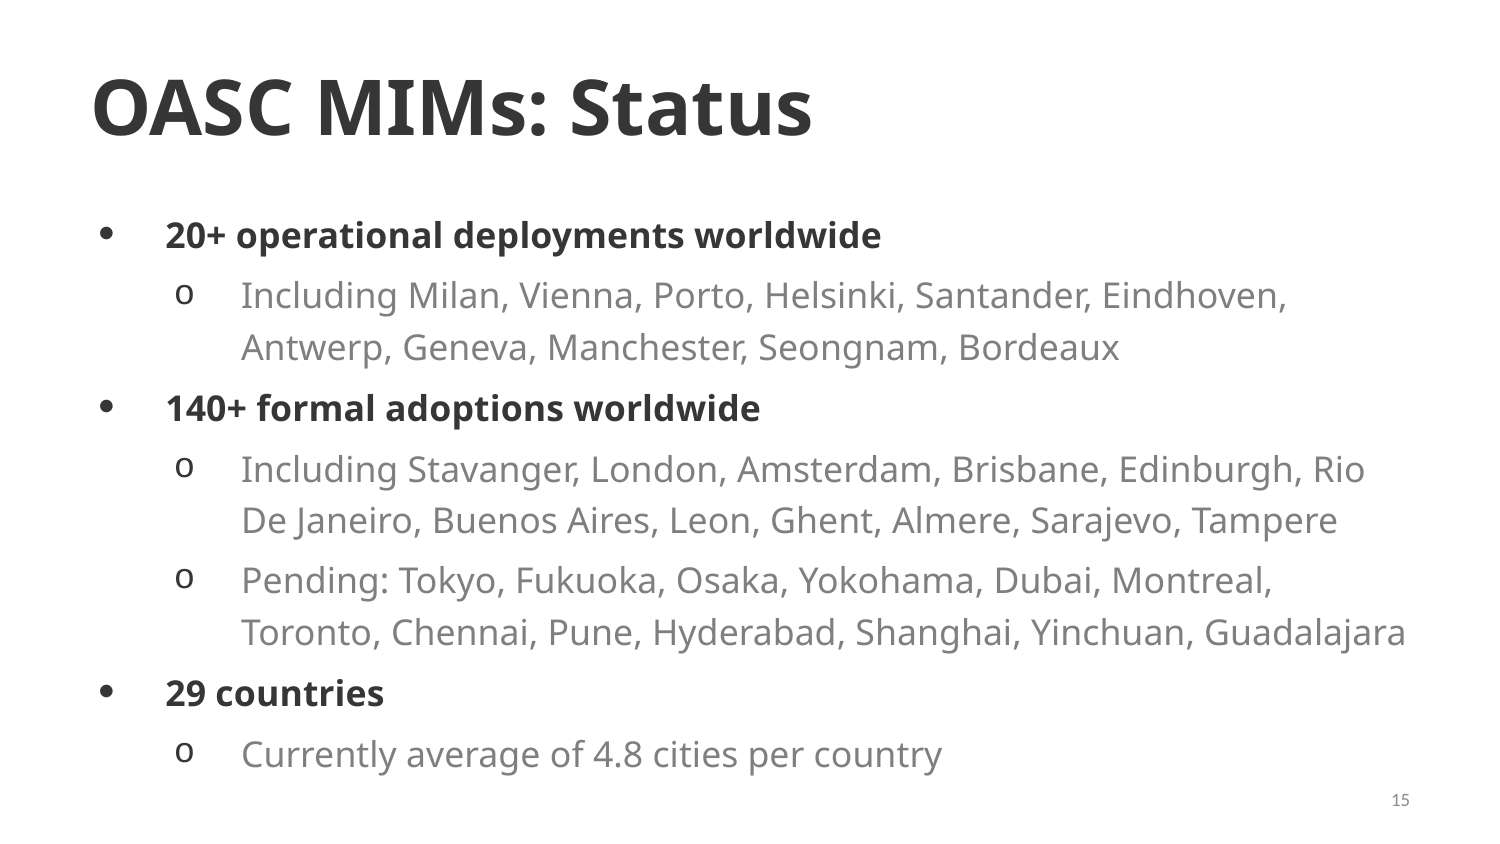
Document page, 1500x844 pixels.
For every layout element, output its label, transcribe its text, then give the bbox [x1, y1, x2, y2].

list 20+ operational deployments worldwide Including Milan, Vienna, Porto, Helsinki, Santander, Eindhoven, Antwerp, Geneva, Manchester, Seongnam, Bordeaux 140+ formal adoptions worldwide Including Stavanger, London, Amsterdam, Brisbane, Edinburgh, Rio De Janeiro, Buenos Aires, Leon, Ghent, Almere, Sarajevo, Tampere Pending: Tokyo, Fukuoka, Osaka, Yokohama, Dubai, Montreal, Toronto, Chennai, Pune, Hyderabad, Shanghai, Yinchuan, Guadalajara 29 countries Currently average of 4.8 cities per country [75, 196, 1425, 793]
title OASC MIMs: Status [75, 33, 1425, 175]
slide_number 15 [1074, 776, 1425, 822]
